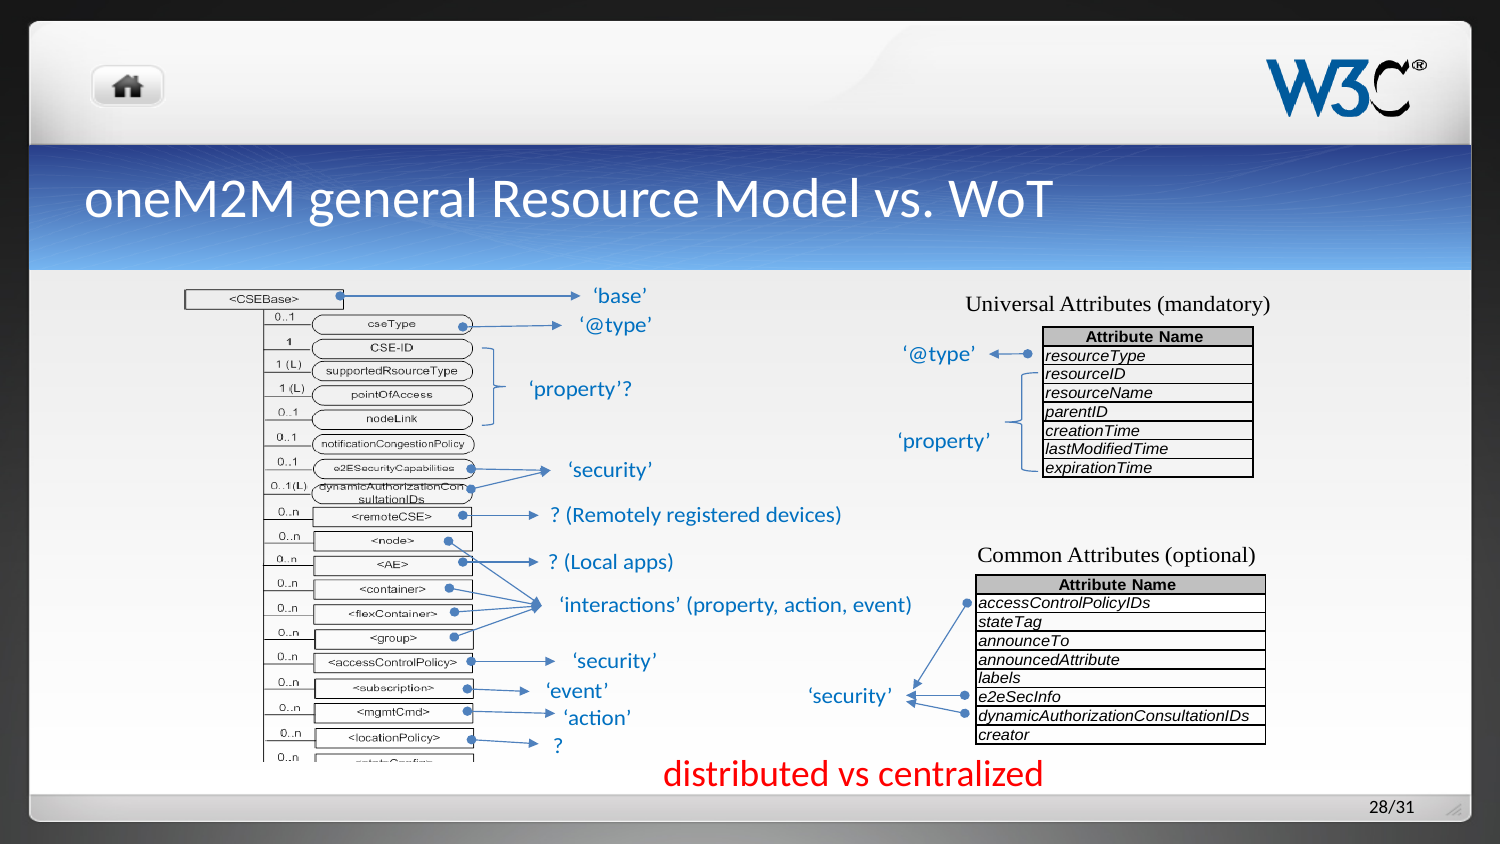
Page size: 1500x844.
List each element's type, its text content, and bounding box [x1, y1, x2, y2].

picture [0, 0, 1500, 844]
slide_number 28/31 [1342, 789, 1430, 823]
title oneM2M general Resource Model vs. WoT [69, 154, 1433, 270]
